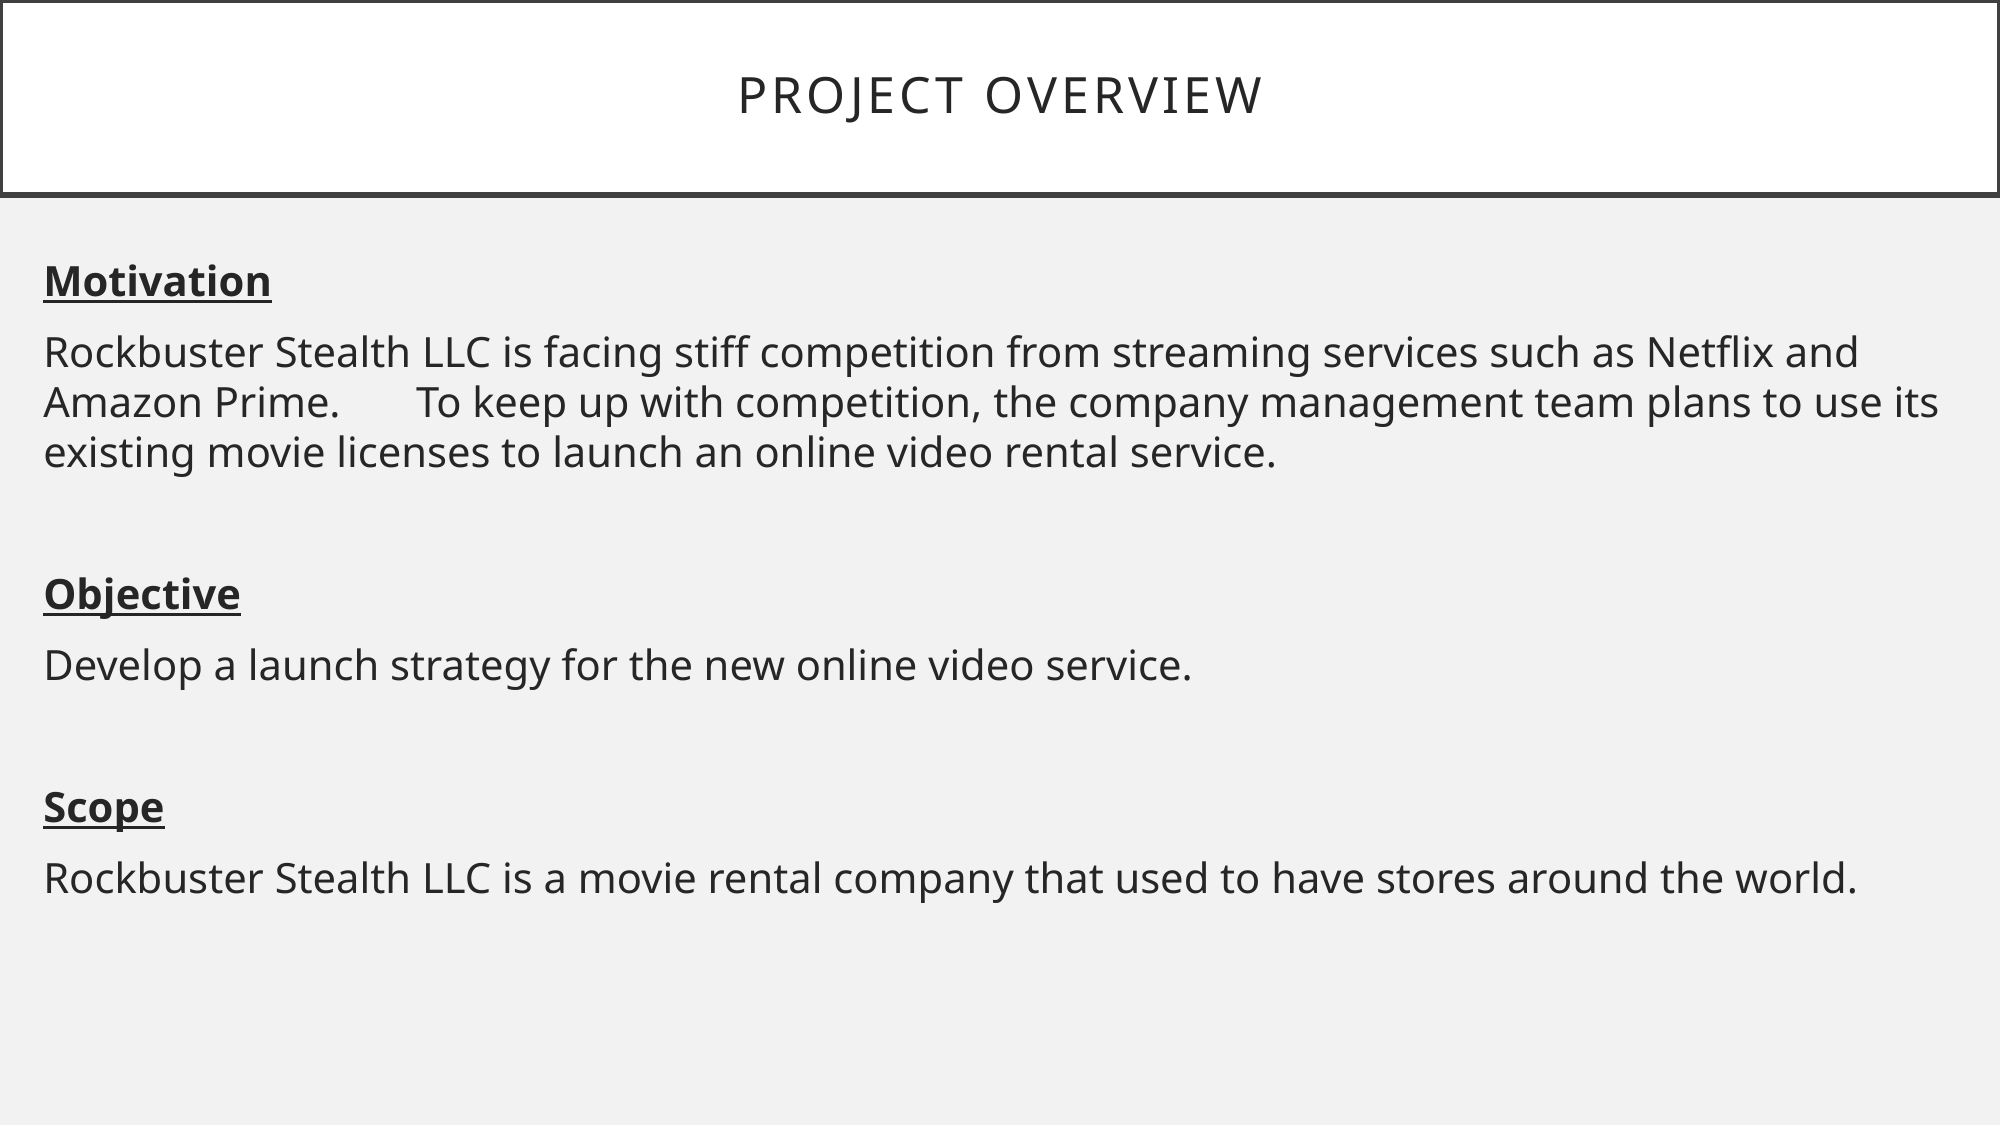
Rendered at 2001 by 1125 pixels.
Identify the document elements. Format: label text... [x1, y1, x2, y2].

list Motivation Rockbuster Stealth LLC is facing stiff competition from streaming services such as Netflix and Amazon Prime. To keep up with competition, the company management team plans to use its existing movie licenses to launch an online video rental service. Objective Develop a launch strategy for the new online video service. Scope Rockbuster Stealth LLC is a movie rental company that used to have stores around the world. [28, 247, 2000, 1018]
title Project Overview [0, 0, 2000, 198]
